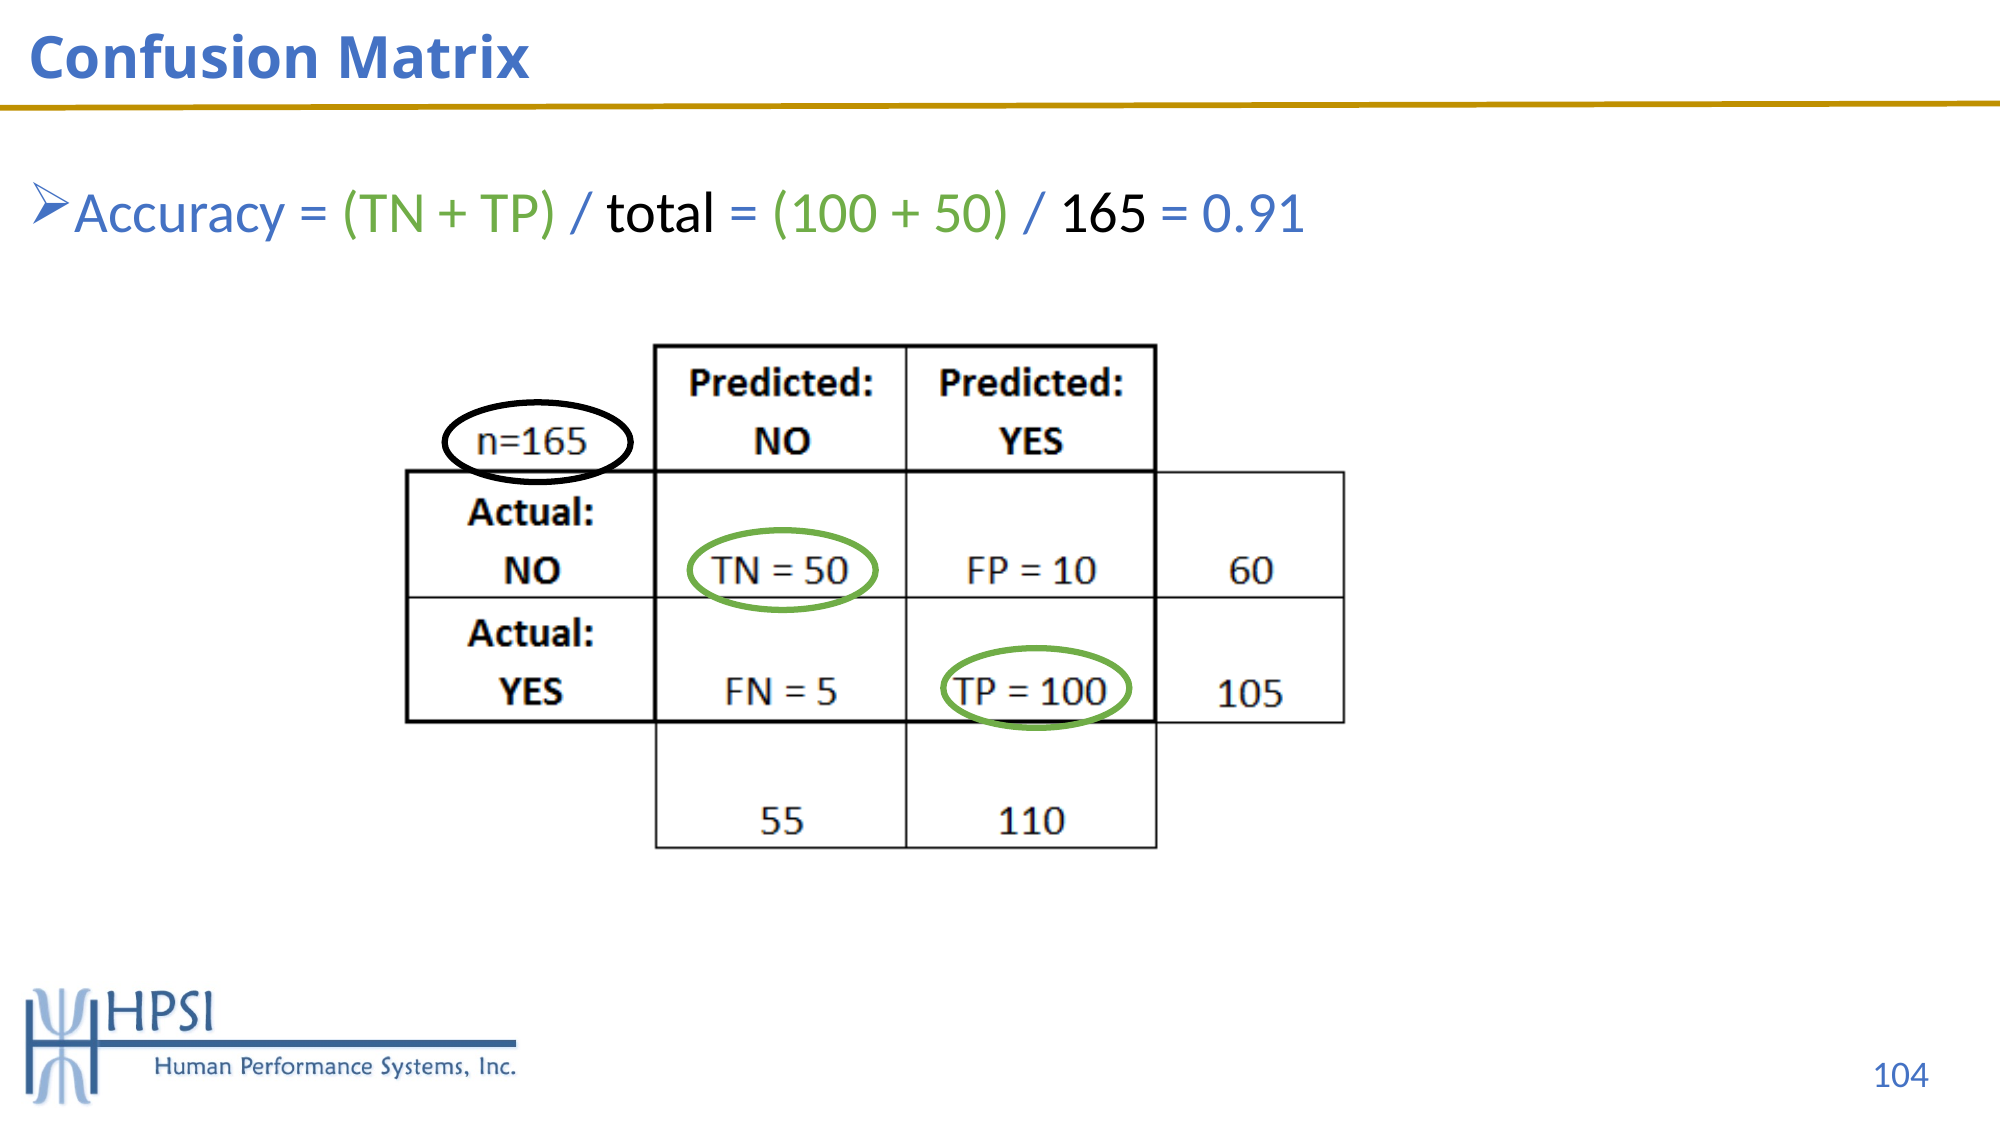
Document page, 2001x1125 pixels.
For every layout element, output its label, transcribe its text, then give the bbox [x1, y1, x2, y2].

picture [21, 981, 524, 1108]
title Confusion Matrix [13, 0, 1739, 120]
slide_number 104 [1493, 1042, 1944, 1103]
picture [368, 309, 1383, 889]
list Accuracy = (TN + TP) / total = (100 + 50) / 165 = 0.91 [13, 175, 1739, 889]
